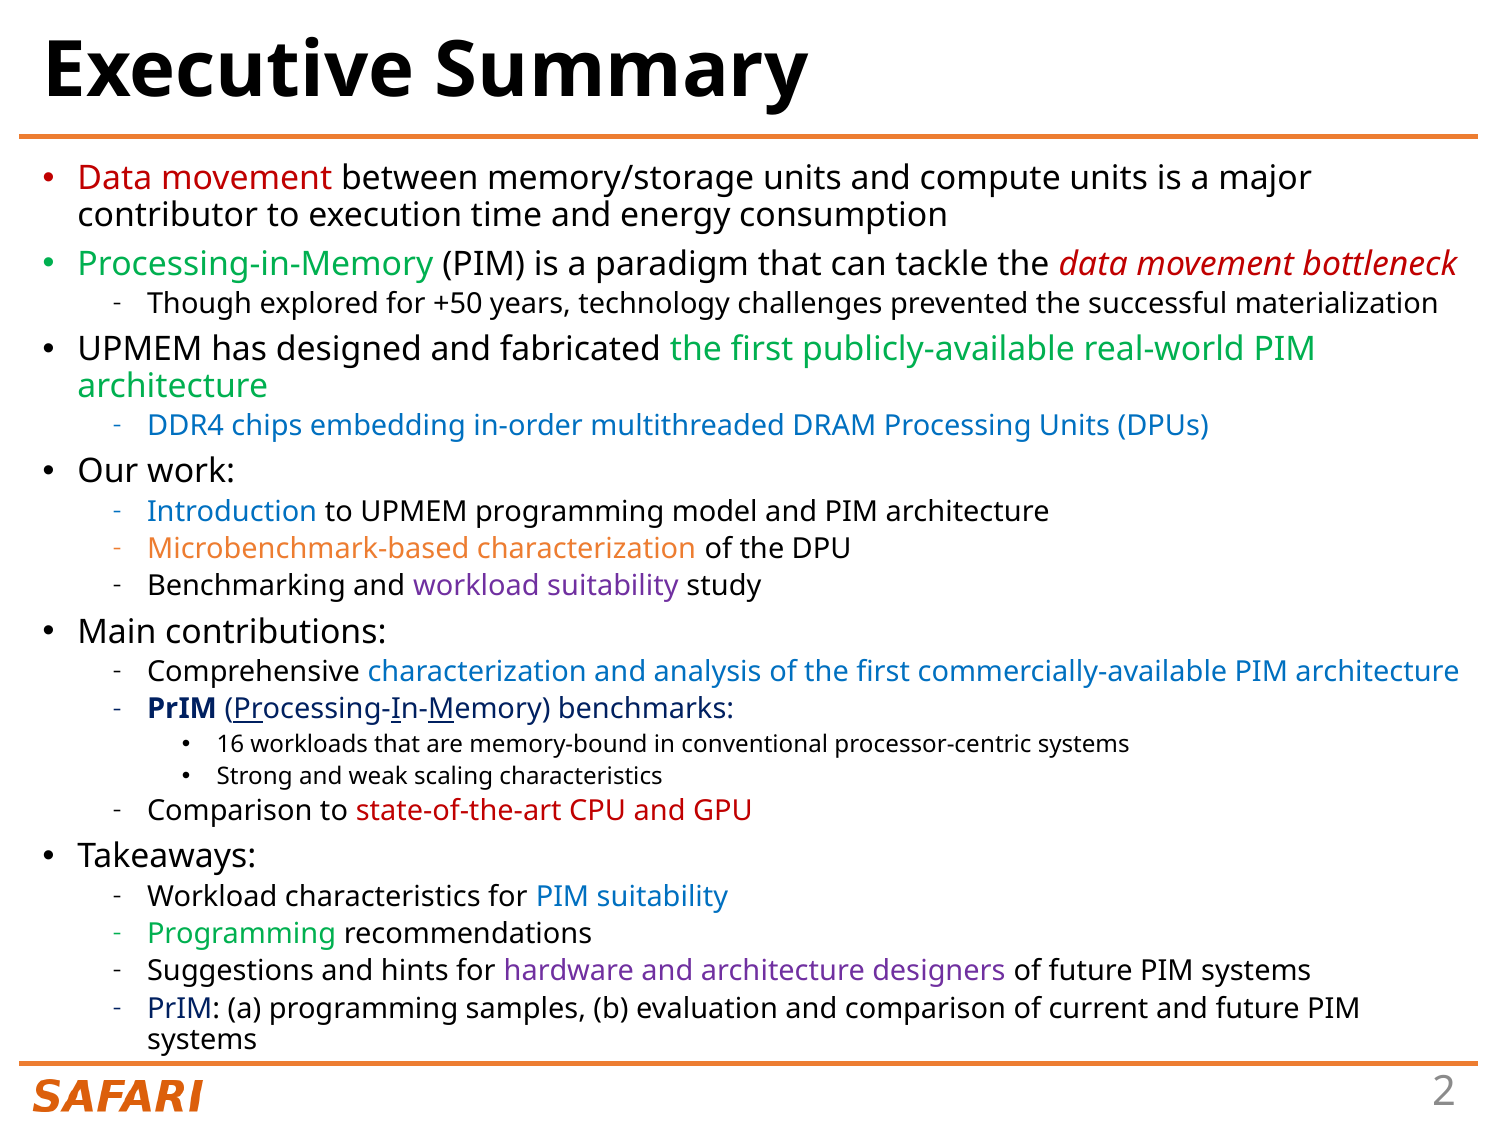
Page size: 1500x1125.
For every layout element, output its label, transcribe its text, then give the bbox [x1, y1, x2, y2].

picture [31, 1070, 209, 1122]
title Executive Summary [27, 21, 1487, 122]
list Data movement between memory/storage units and compute units is a major contributor to execution time and energy consumption Processing-in-Memory (PIM) is a paradigm that can tackle the data movement bottleneck Though explored for +50 years, technology challenges prevented the successful materialization UPMEM has designed and fabricated the first publicly-available real-world PIM architecture DDR4 chips embedding in-order multithreaded DRAM Processing Units (DPUs) Our work: Introduction to UPMEM programming model and PIM architecture Microbenchmark-based characterization of the DPU Benchmarking and workload suitability study Main contributions: Comprehensive characterization and analysis of the first commercially-available PIM architecture PrIM (Processing-In-Memory) benchmarks: 16 workloads that are memory-bound in conventional processor-centric systems Strong and weak scaling characteristics Comparison to state-of-the-art CPU and GPU Takeaways: Workload characteristics for PIM suitability Programming recommendations Suggestions and hints for hardware and architecture designers of future PIM systems PrIM: (a) programming samples, (b) evaluation and comparison of current and future PIM systems [27, 153, 1487, 1069]
